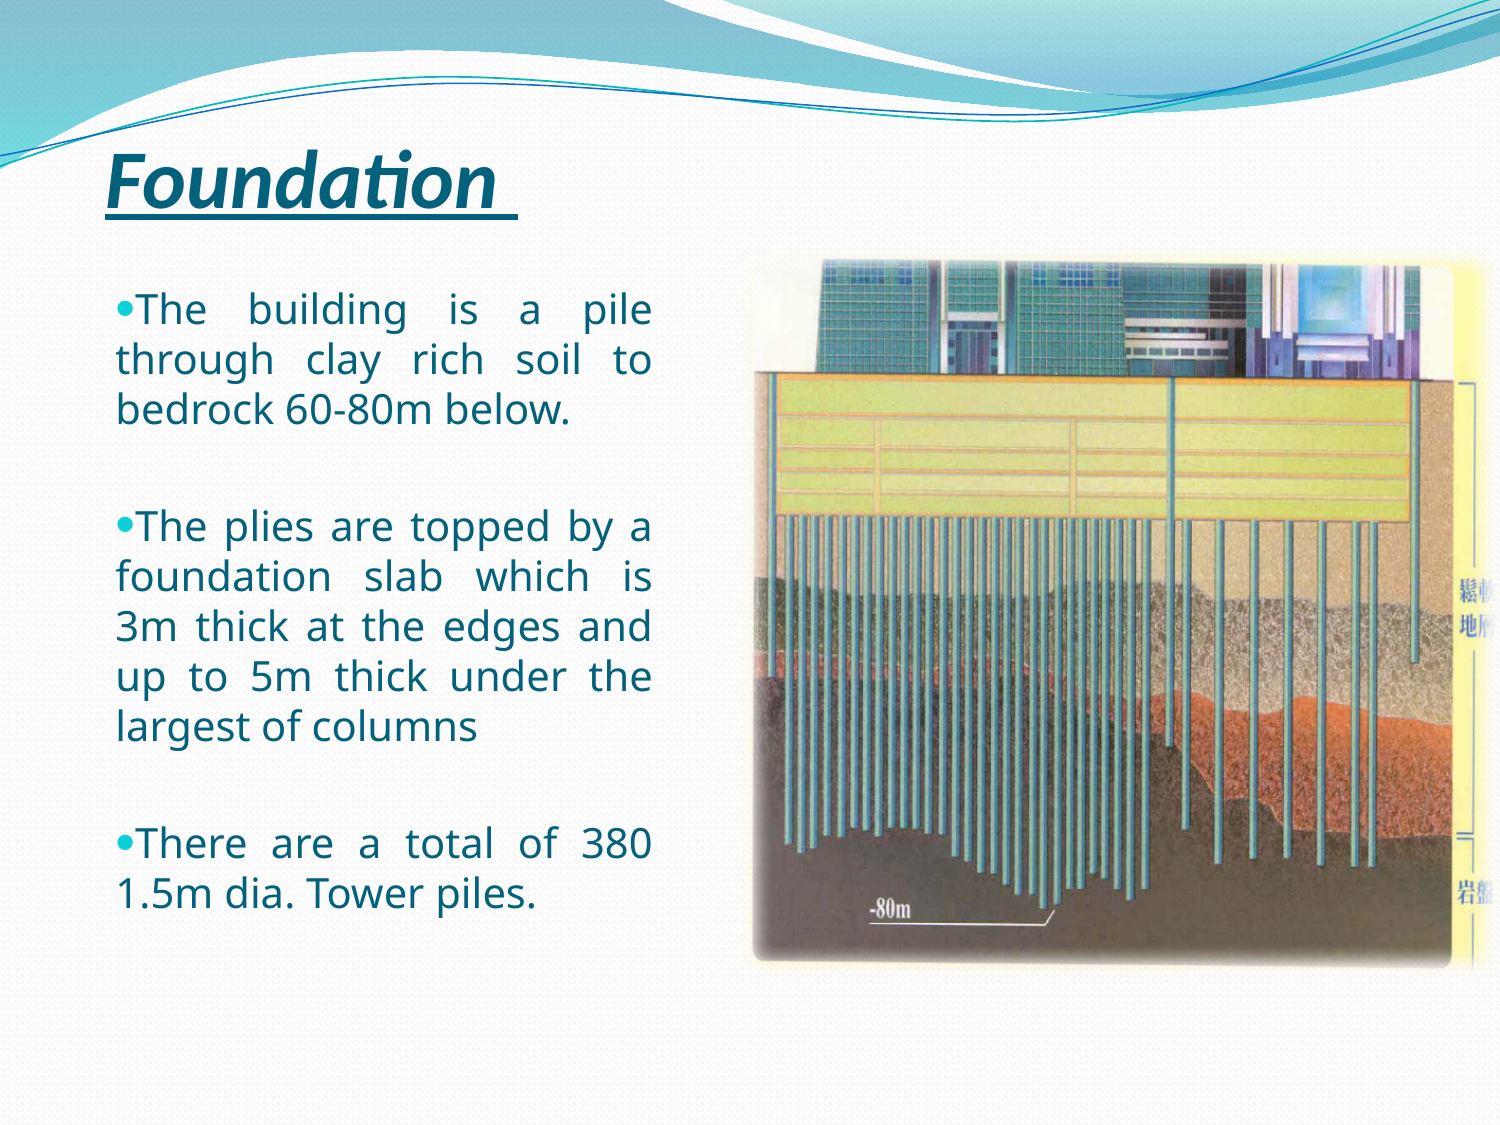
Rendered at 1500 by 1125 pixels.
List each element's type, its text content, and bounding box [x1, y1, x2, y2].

list The building is a pile through clay rich soil to bedrock 60-80m below. The plies are topped by a foundation slab which is 3m thick at the edges and up to 5m thick under the largest of columns There are a total of 380 1.5m dia. Tower piles. [112, 275, 657, 1025]
title Foundation [105, 35, 556, 226]
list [737, 245, 1500, 979]
